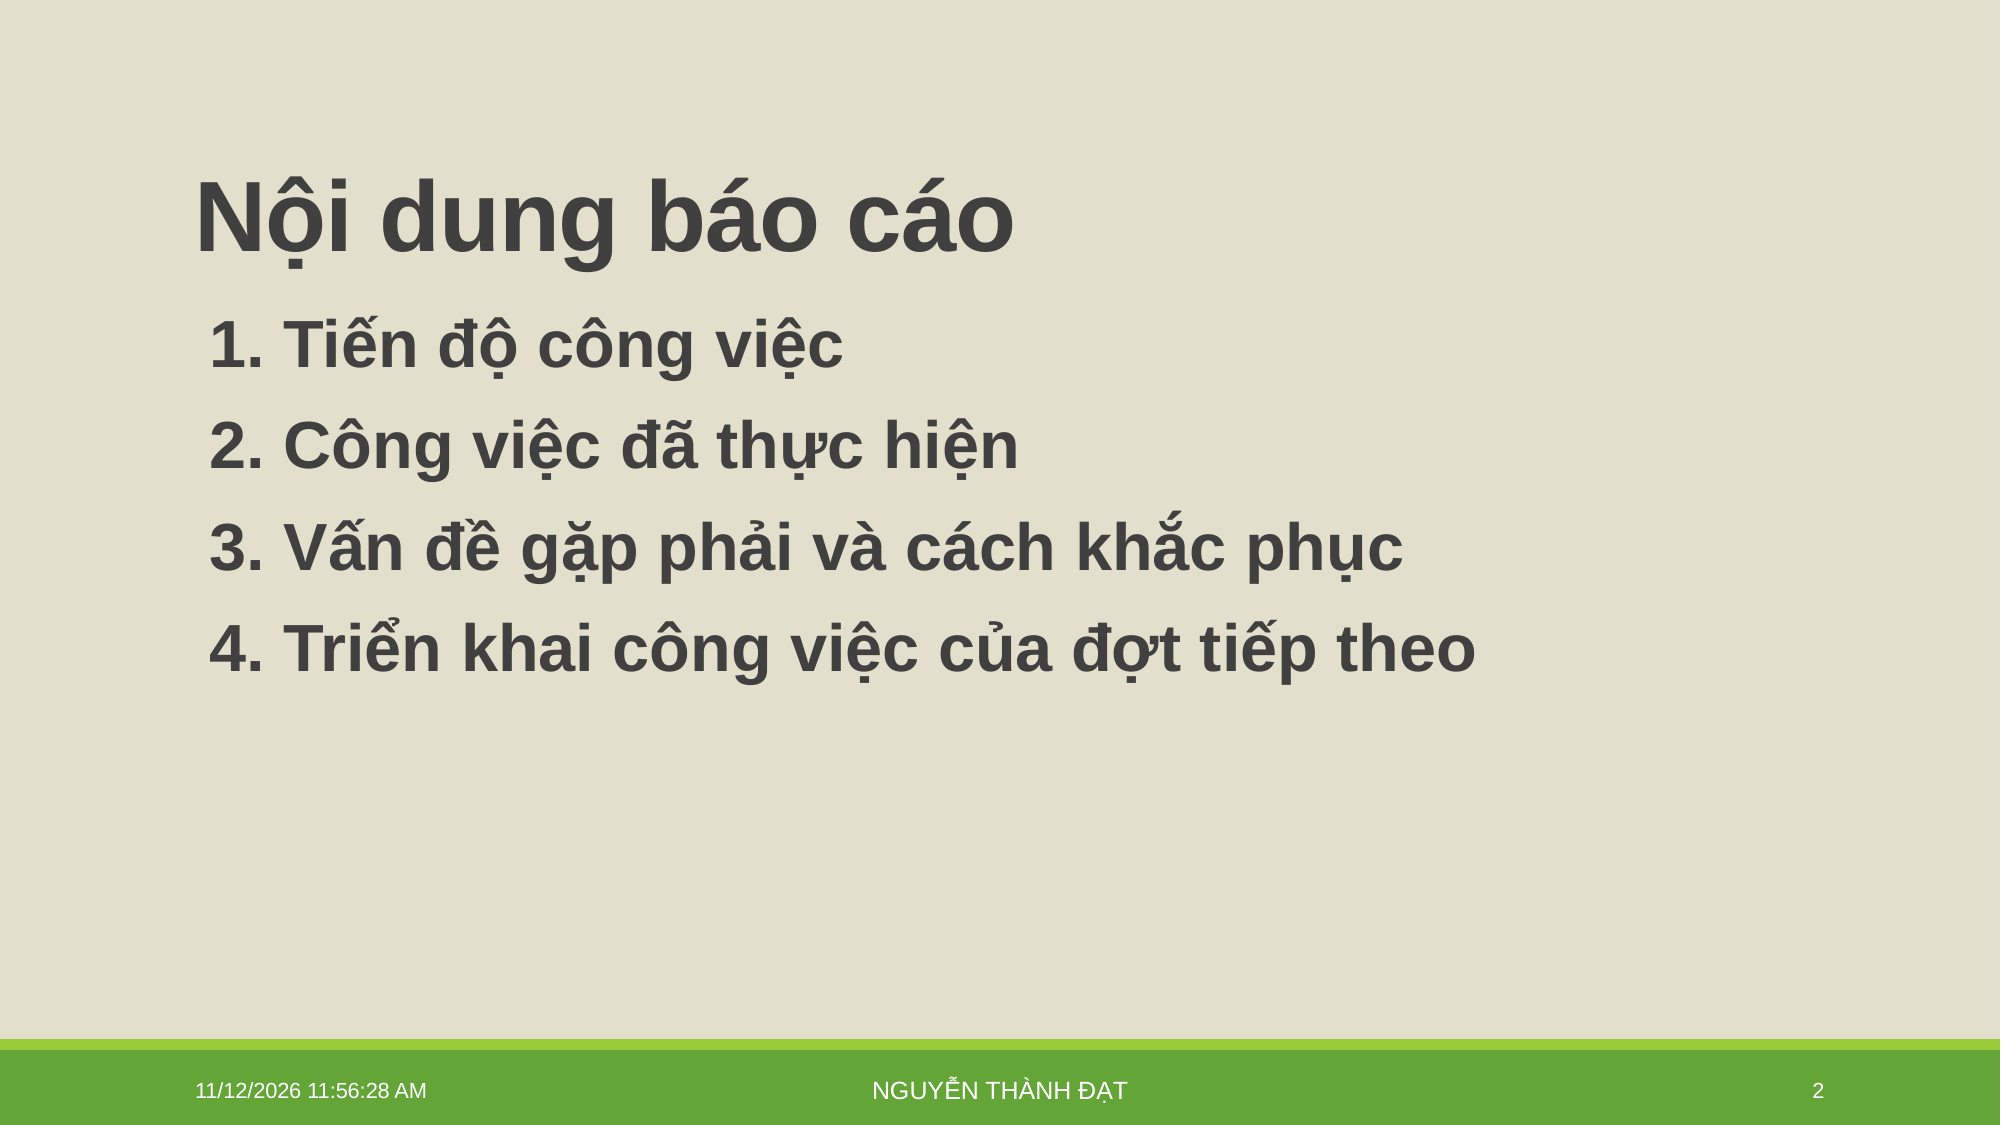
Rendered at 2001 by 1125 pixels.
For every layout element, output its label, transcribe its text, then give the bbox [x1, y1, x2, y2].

slide_number 2 [1624, 1059, 1840, 1120]
footer Nguyễn Thành Đạt [604, 1059, 1396, 1120]
title Nội dung báo cáo [180, 162, 1095, 285]
list 1. Tiến độ công việc 2. Công việc đã thực hiện 3. Vấn đề gặp phải và cách khắc phục 4. Triển khai công việc của đợt tiếp theo [180, 302, 1830, 963]
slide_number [180, 1059, 586, 1120]
